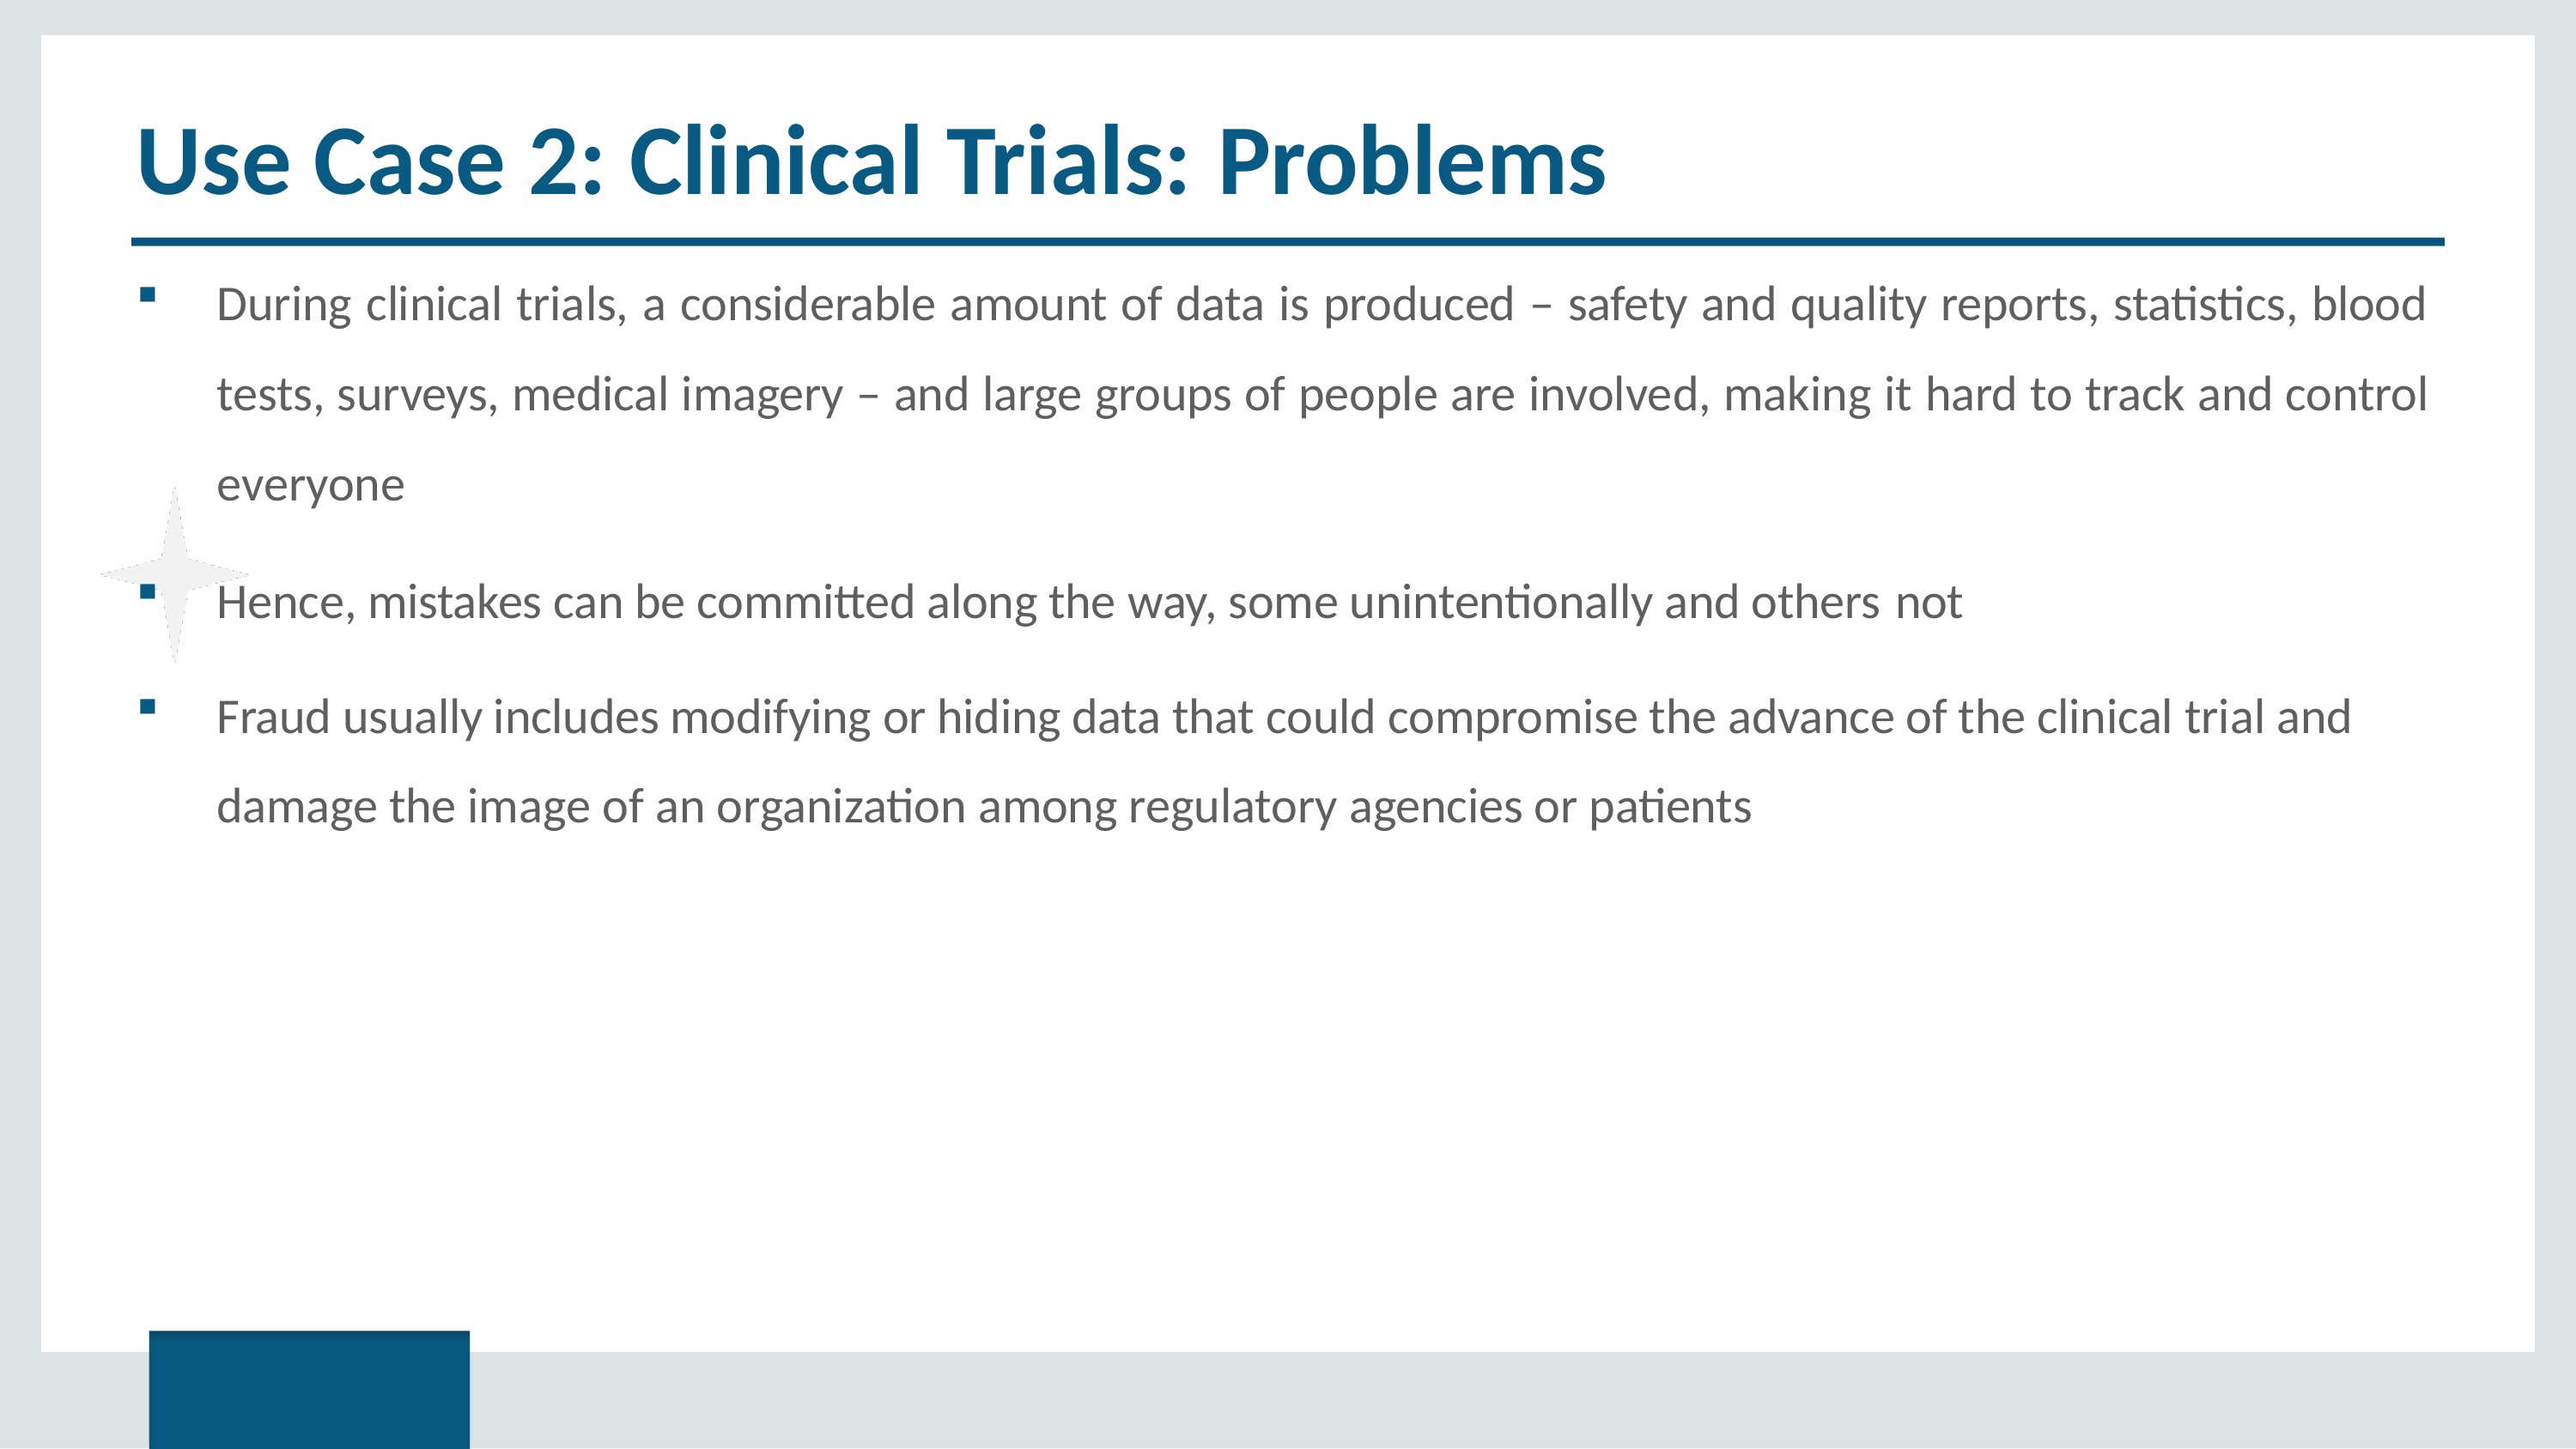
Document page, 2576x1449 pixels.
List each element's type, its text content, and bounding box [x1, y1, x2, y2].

text_box [99, 484, 132, 664]
text_box [149, 1331, 471, 1449]
text_box During clinical trials, a considerable amount of data is produced – safety and quality reports, statistics, blood tests, surveys, medical imagery – and large groups of people are involved, making it hard to track and control everyone Hence, mistakes can be committed along the way, some unintentionally and others not Fraud usually includes modifying or hiding data that could compromise the advance of the clinical trial and damage the image of an organization among regulatory agencies or patients [132, 237, 2443, 834]
title Use Case 2: Clinical Trials: Problems [132, 91, 1623, 237]
